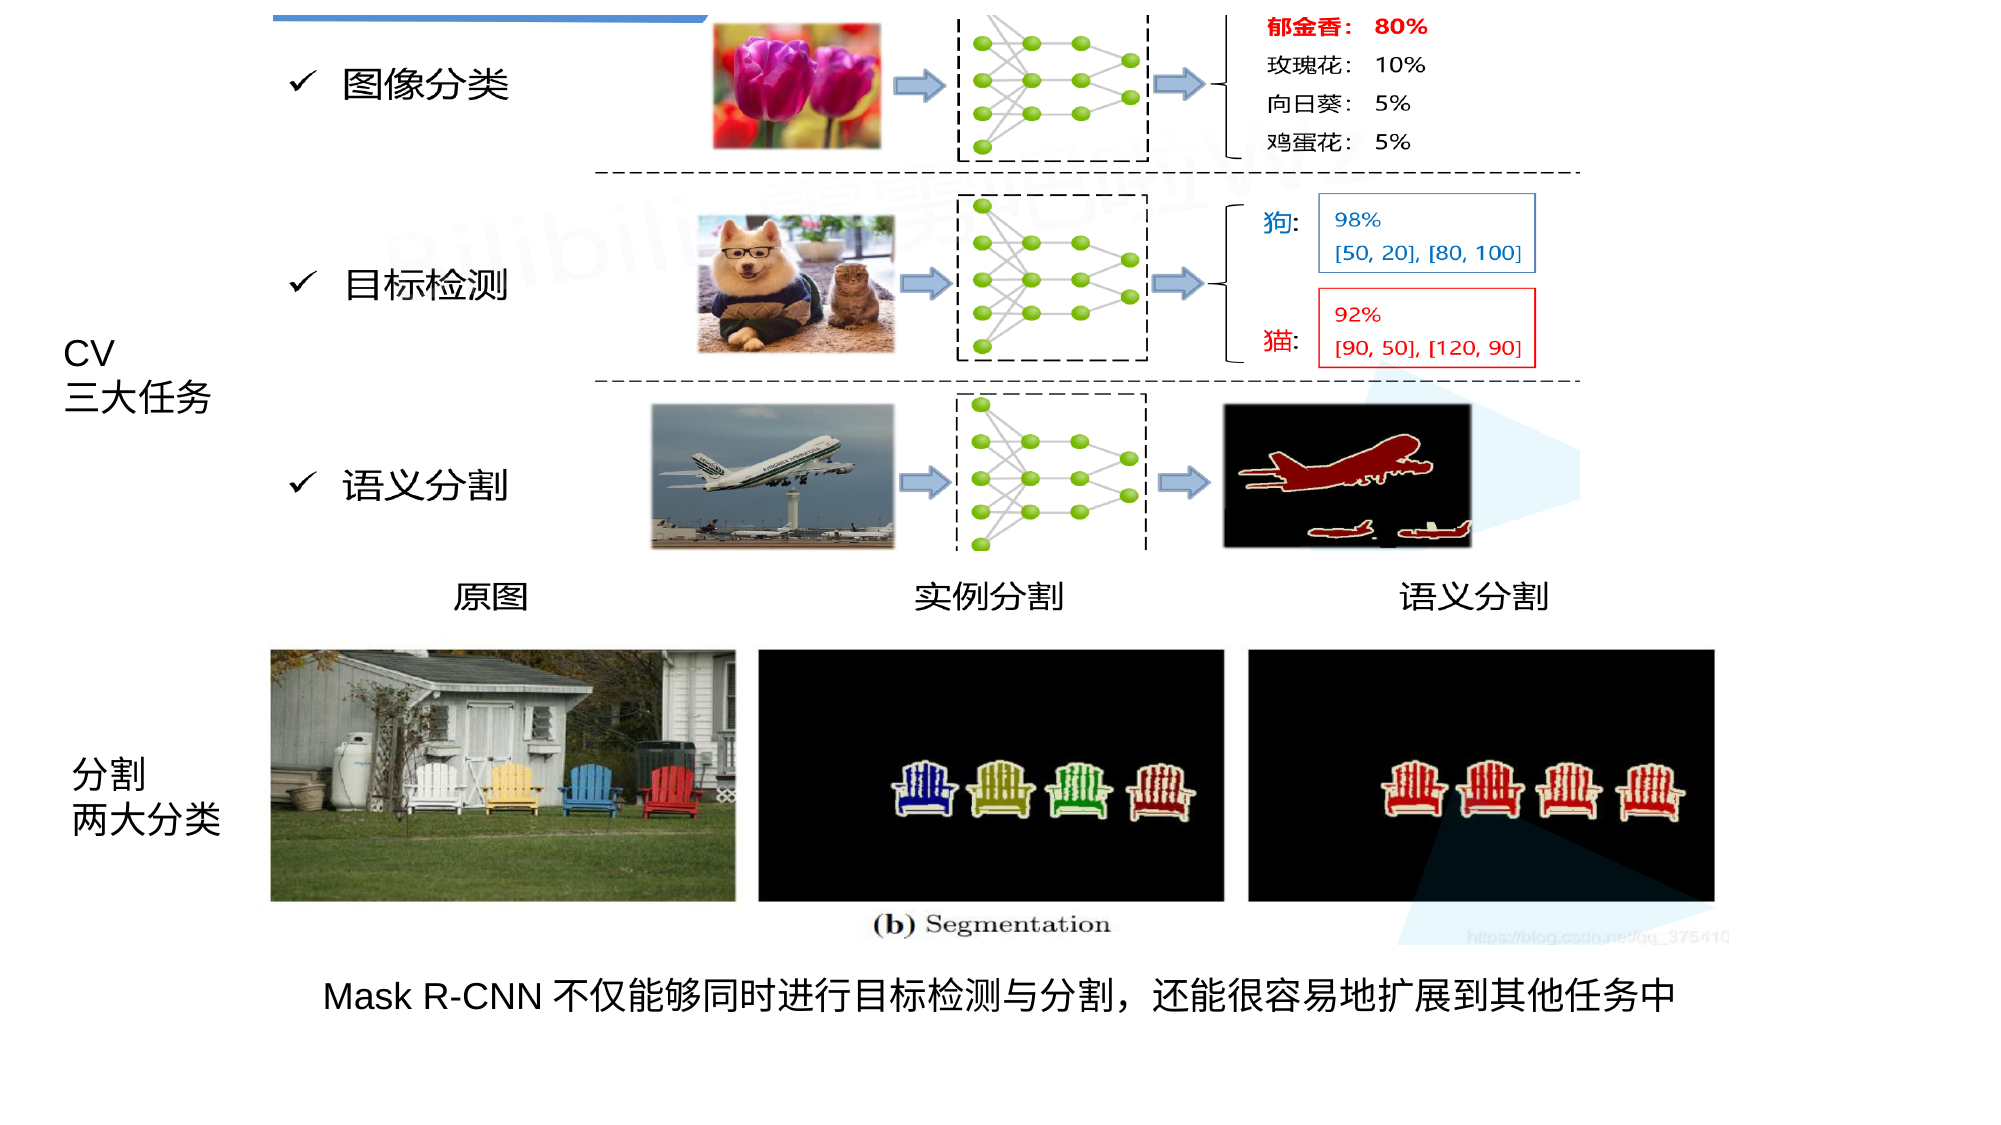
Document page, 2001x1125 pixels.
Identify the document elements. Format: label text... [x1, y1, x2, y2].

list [272, 14, 1580, 550]
text_box Mask R-CNN不仅能够同时进行目标检测与分割，还能很容易地扩展到其他任务中 [307, 964, 1757, 1025]
text_box 分割 两大分类 [56, 743, 257, 849]
picture [257, 550, 1729, 946]
text_box CV 三大任务 [48, 321, 252, 427]
